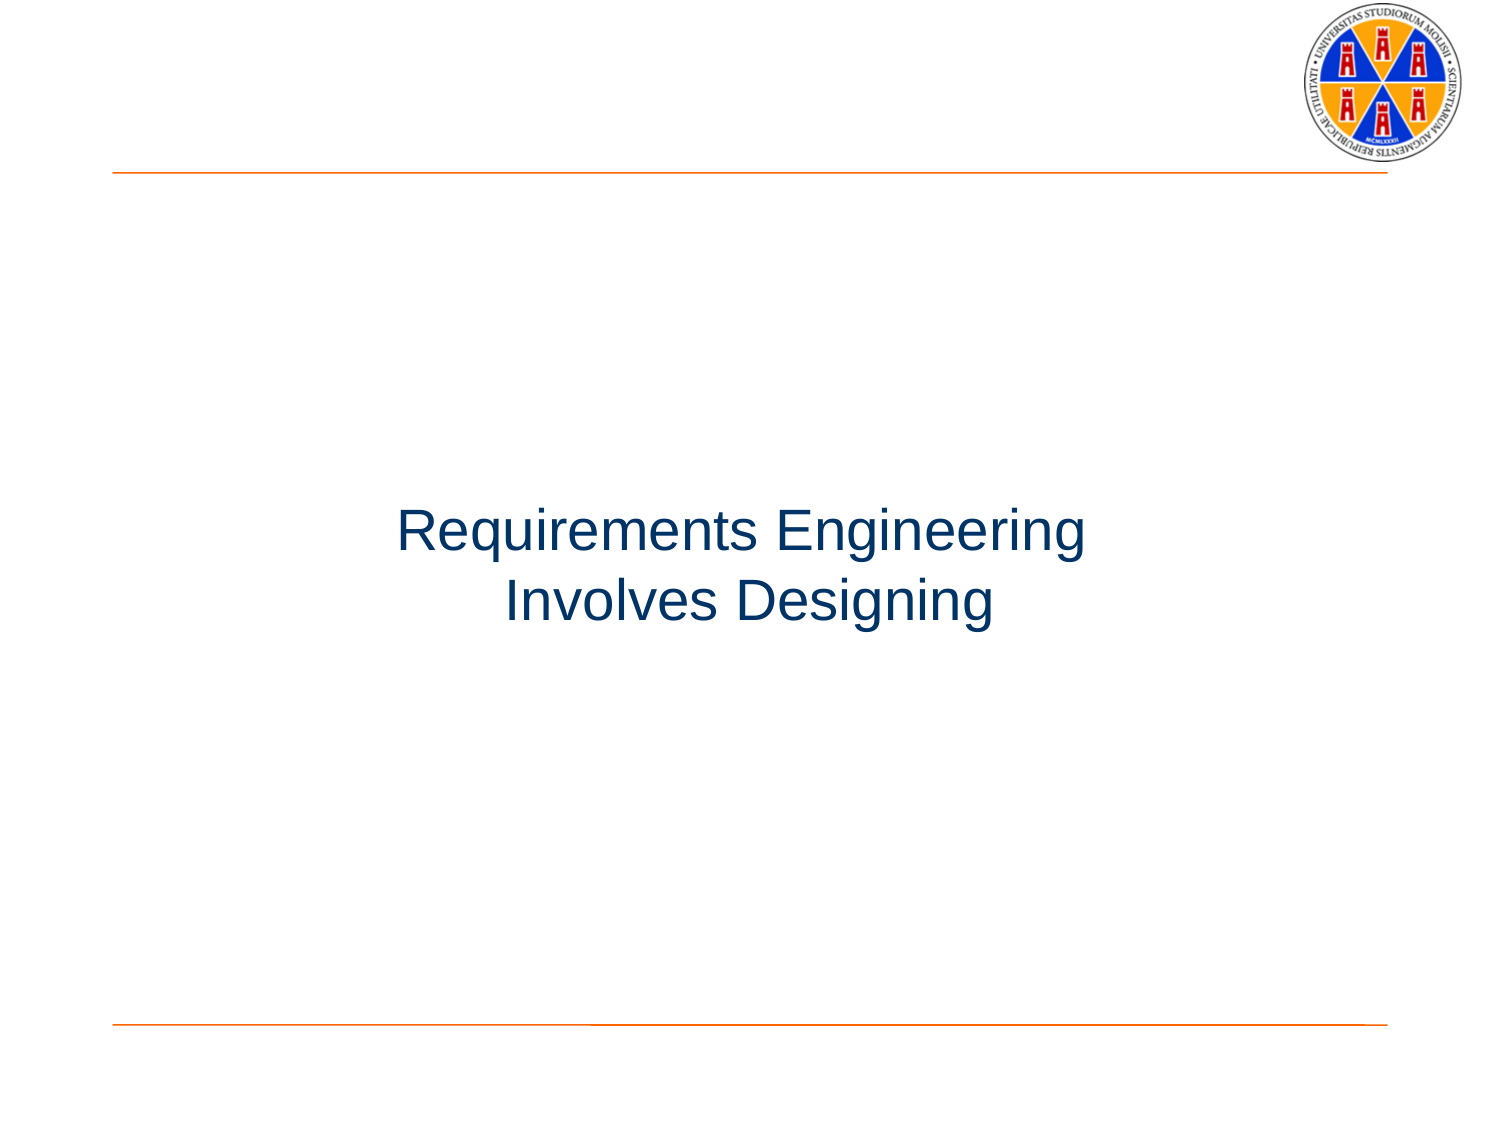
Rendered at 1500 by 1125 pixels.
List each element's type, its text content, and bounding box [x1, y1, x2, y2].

title Requirements Engineering Involves Designing [131, 455, 1369, 669]
list [62, 900, 1413, 1081]
picture [1269, 0, 1500, 166]
